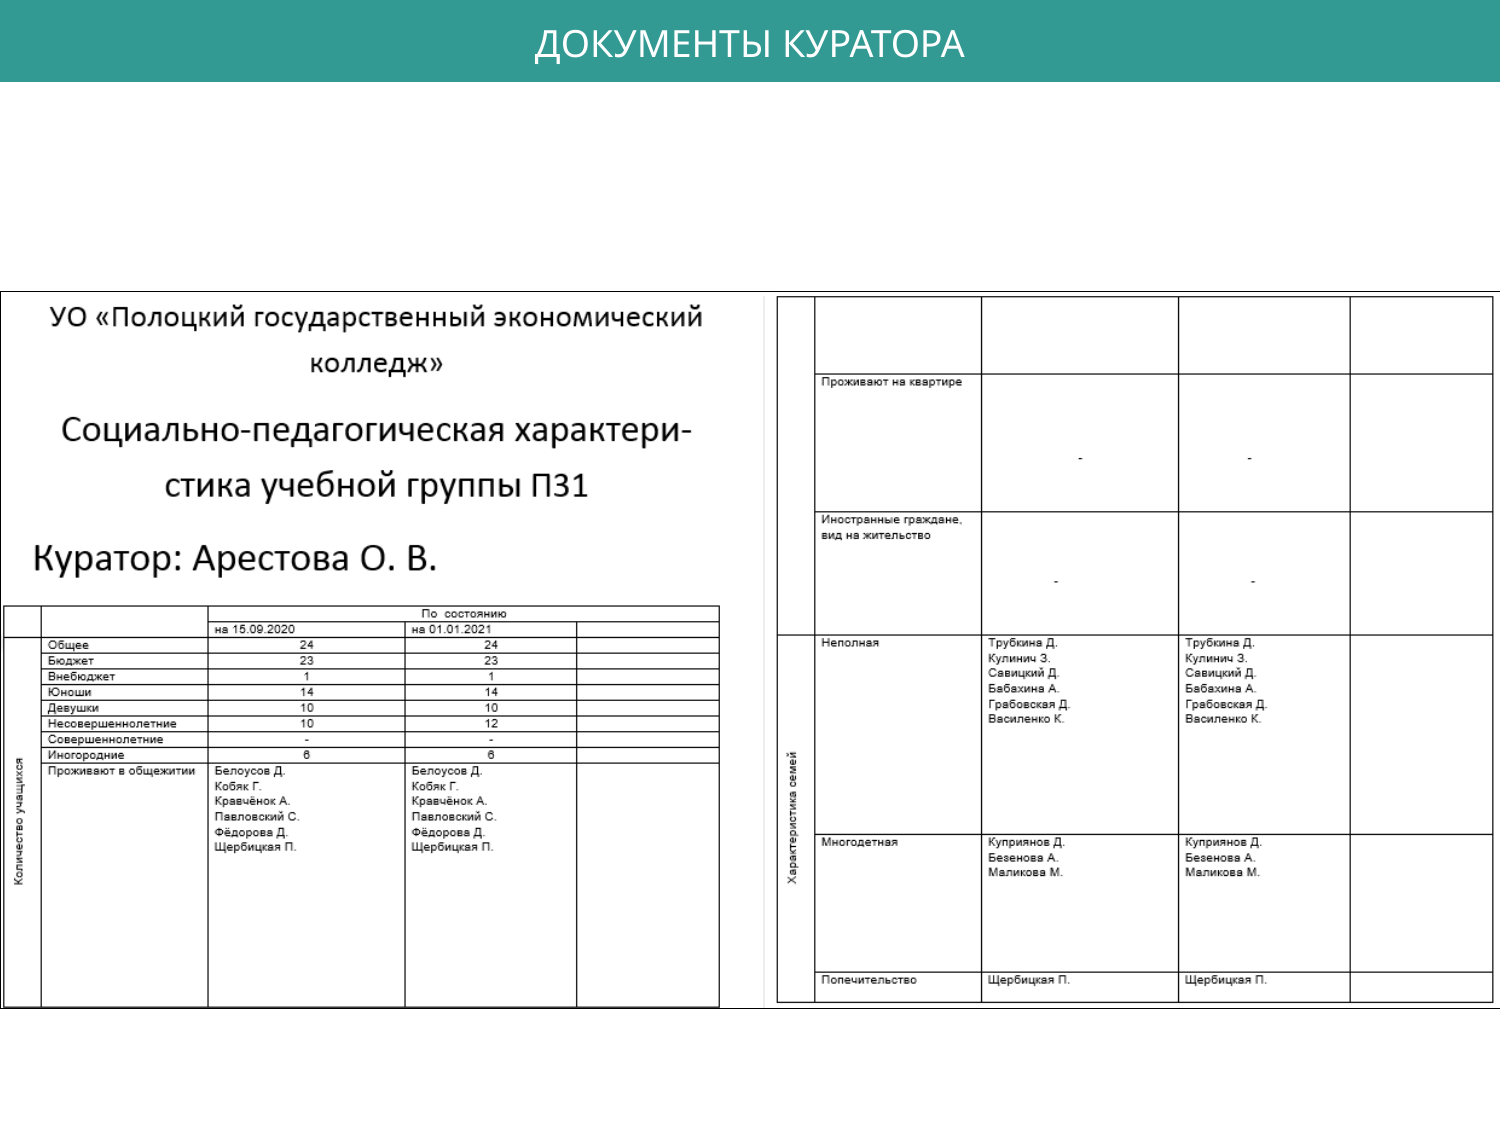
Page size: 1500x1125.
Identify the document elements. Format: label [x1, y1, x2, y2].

text_box [0, 0, 1500, 82]
picture [0, 291, 1500, 1009]
